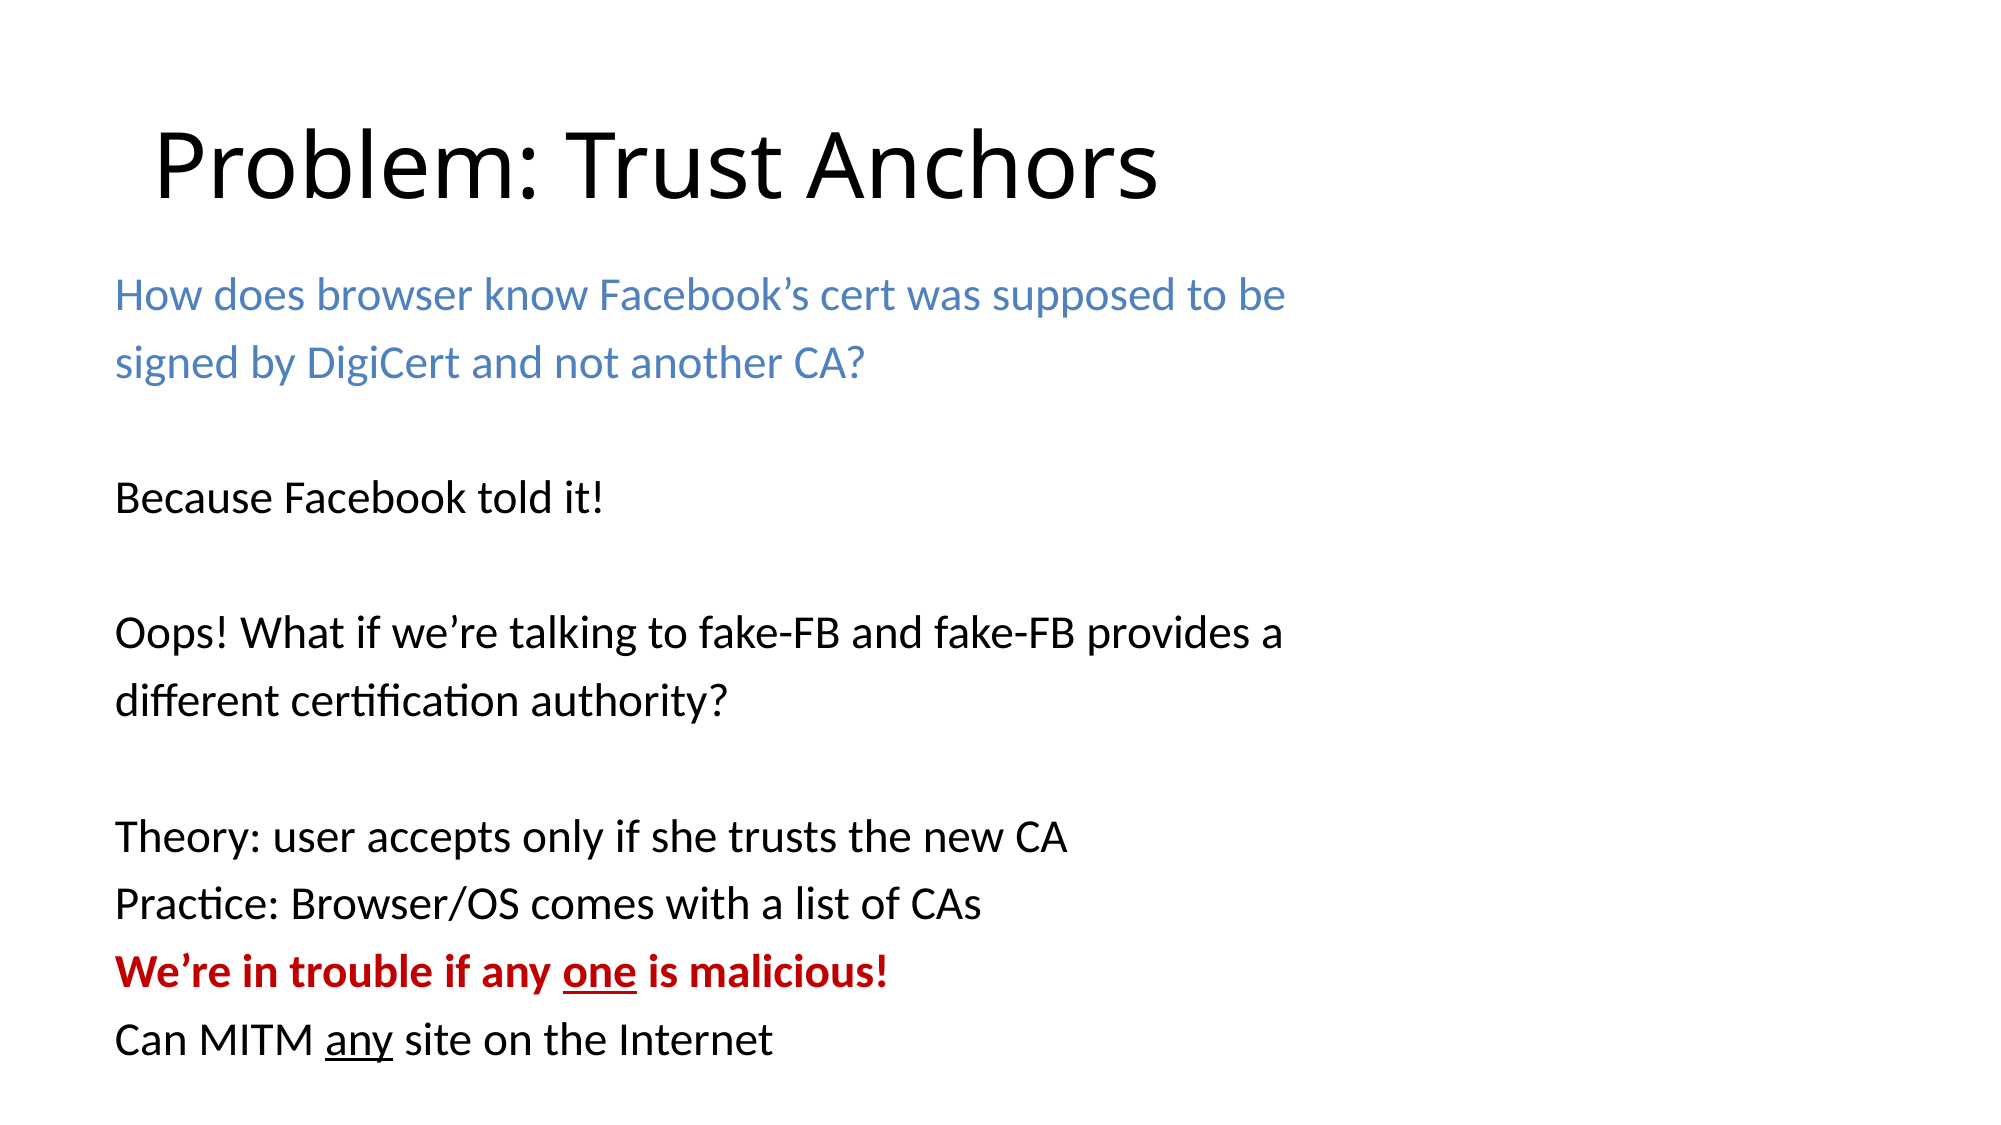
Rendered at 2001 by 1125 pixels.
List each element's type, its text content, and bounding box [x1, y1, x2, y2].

title Problem: Trust Anchors [137, 59, 1863, 262]
list How does browser know Facebook’s cert was supposed to be signed by DigiCert and not another CA? Because Facebook told it! Oops! What if we’re talking to fake-FB and fake-FB provides a different certification authority? Theory: user accepts only if she trusts the new CA Practice: Browser/OS comes with a list of CAs We’re in trouble if any one is malicious! Can MITM any site on the Internet [99, 262, 1900, 1075]
